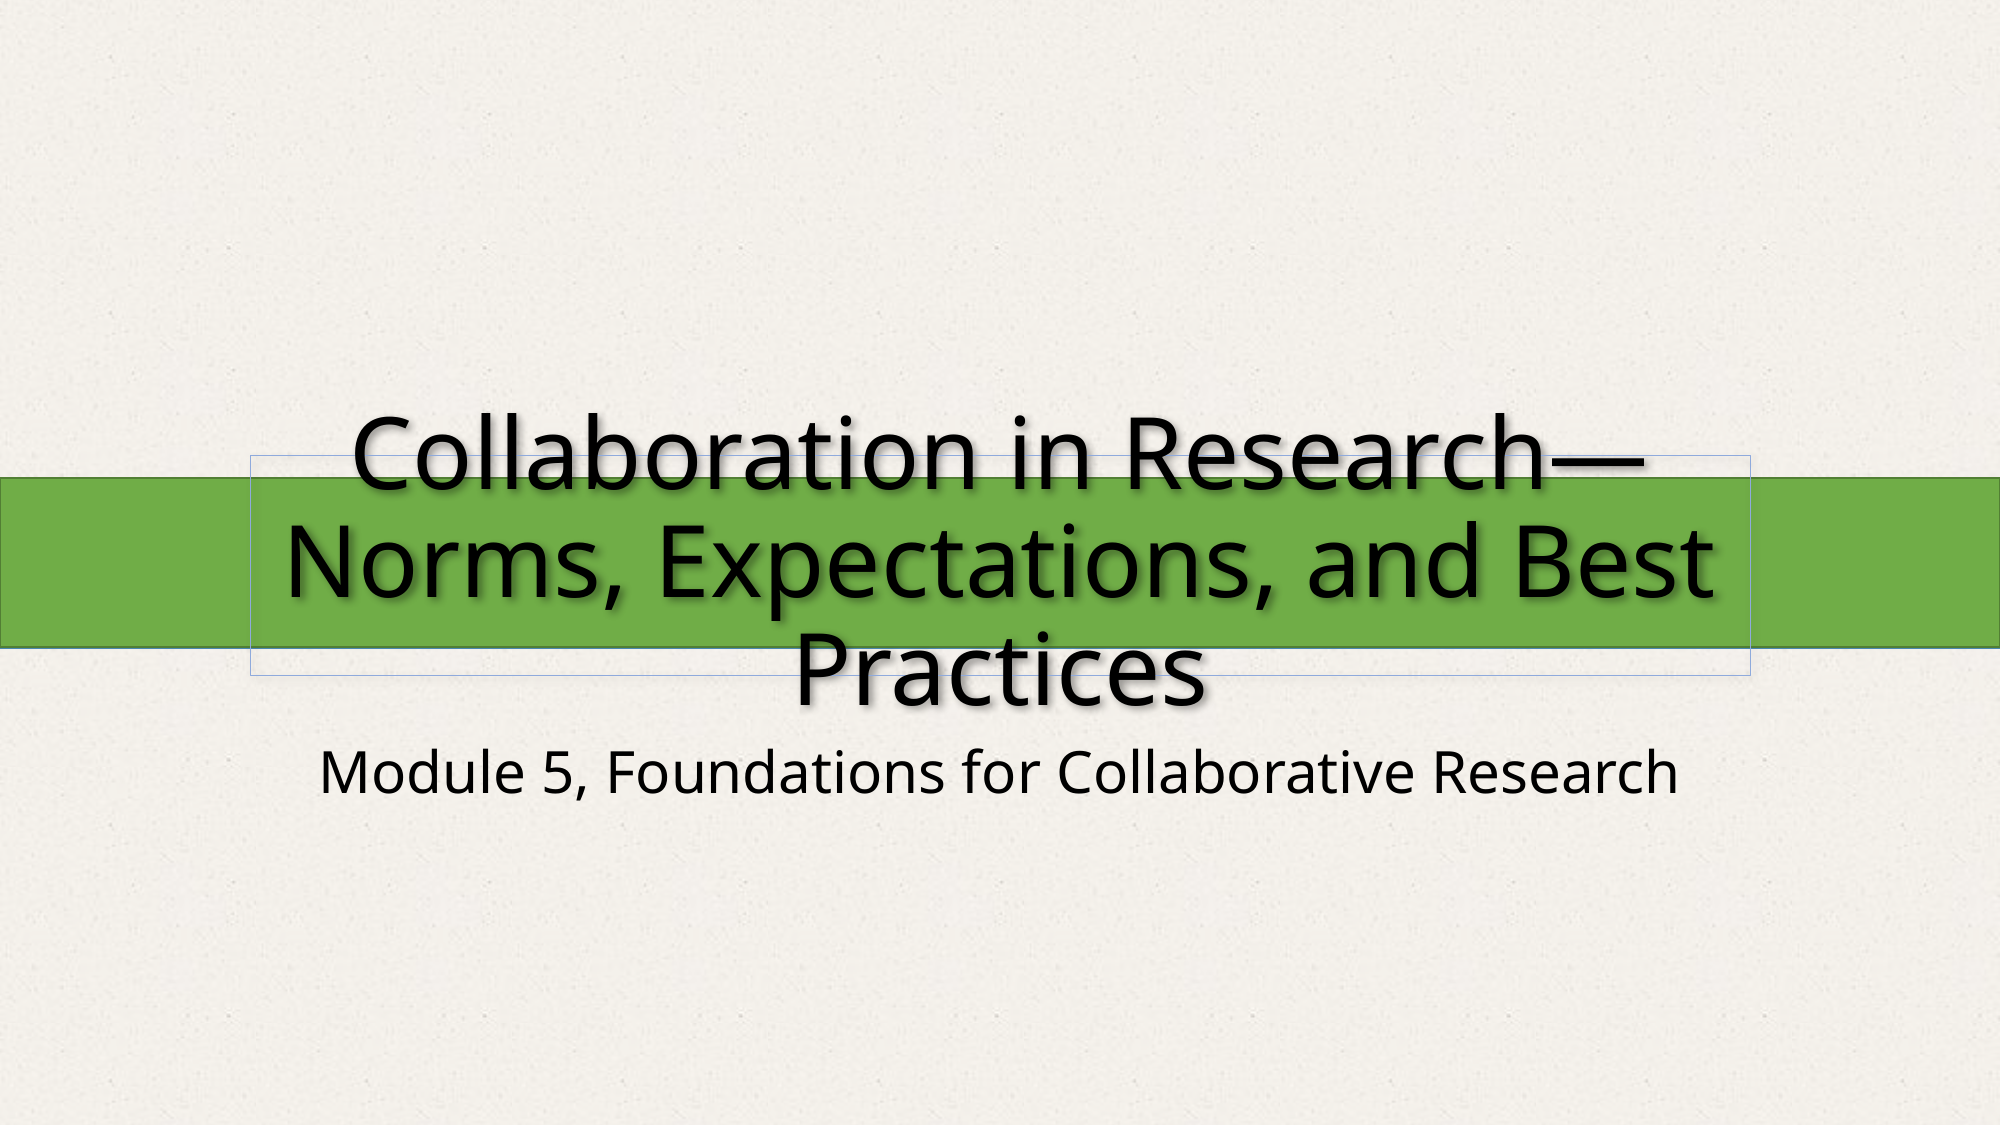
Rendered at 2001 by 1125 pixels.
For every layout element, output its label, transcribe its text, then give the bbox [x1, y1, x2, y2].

text_box [0, 477, 247, 648]
text_box [1759, 477, 2000, 648]
subtitle Module 5, Foundations for Collaborative Research [249, 721, 1750, 827]
title Collaboration in Research—Norms, Expectations, and Best Practices [249, 454, 1751, 676]
